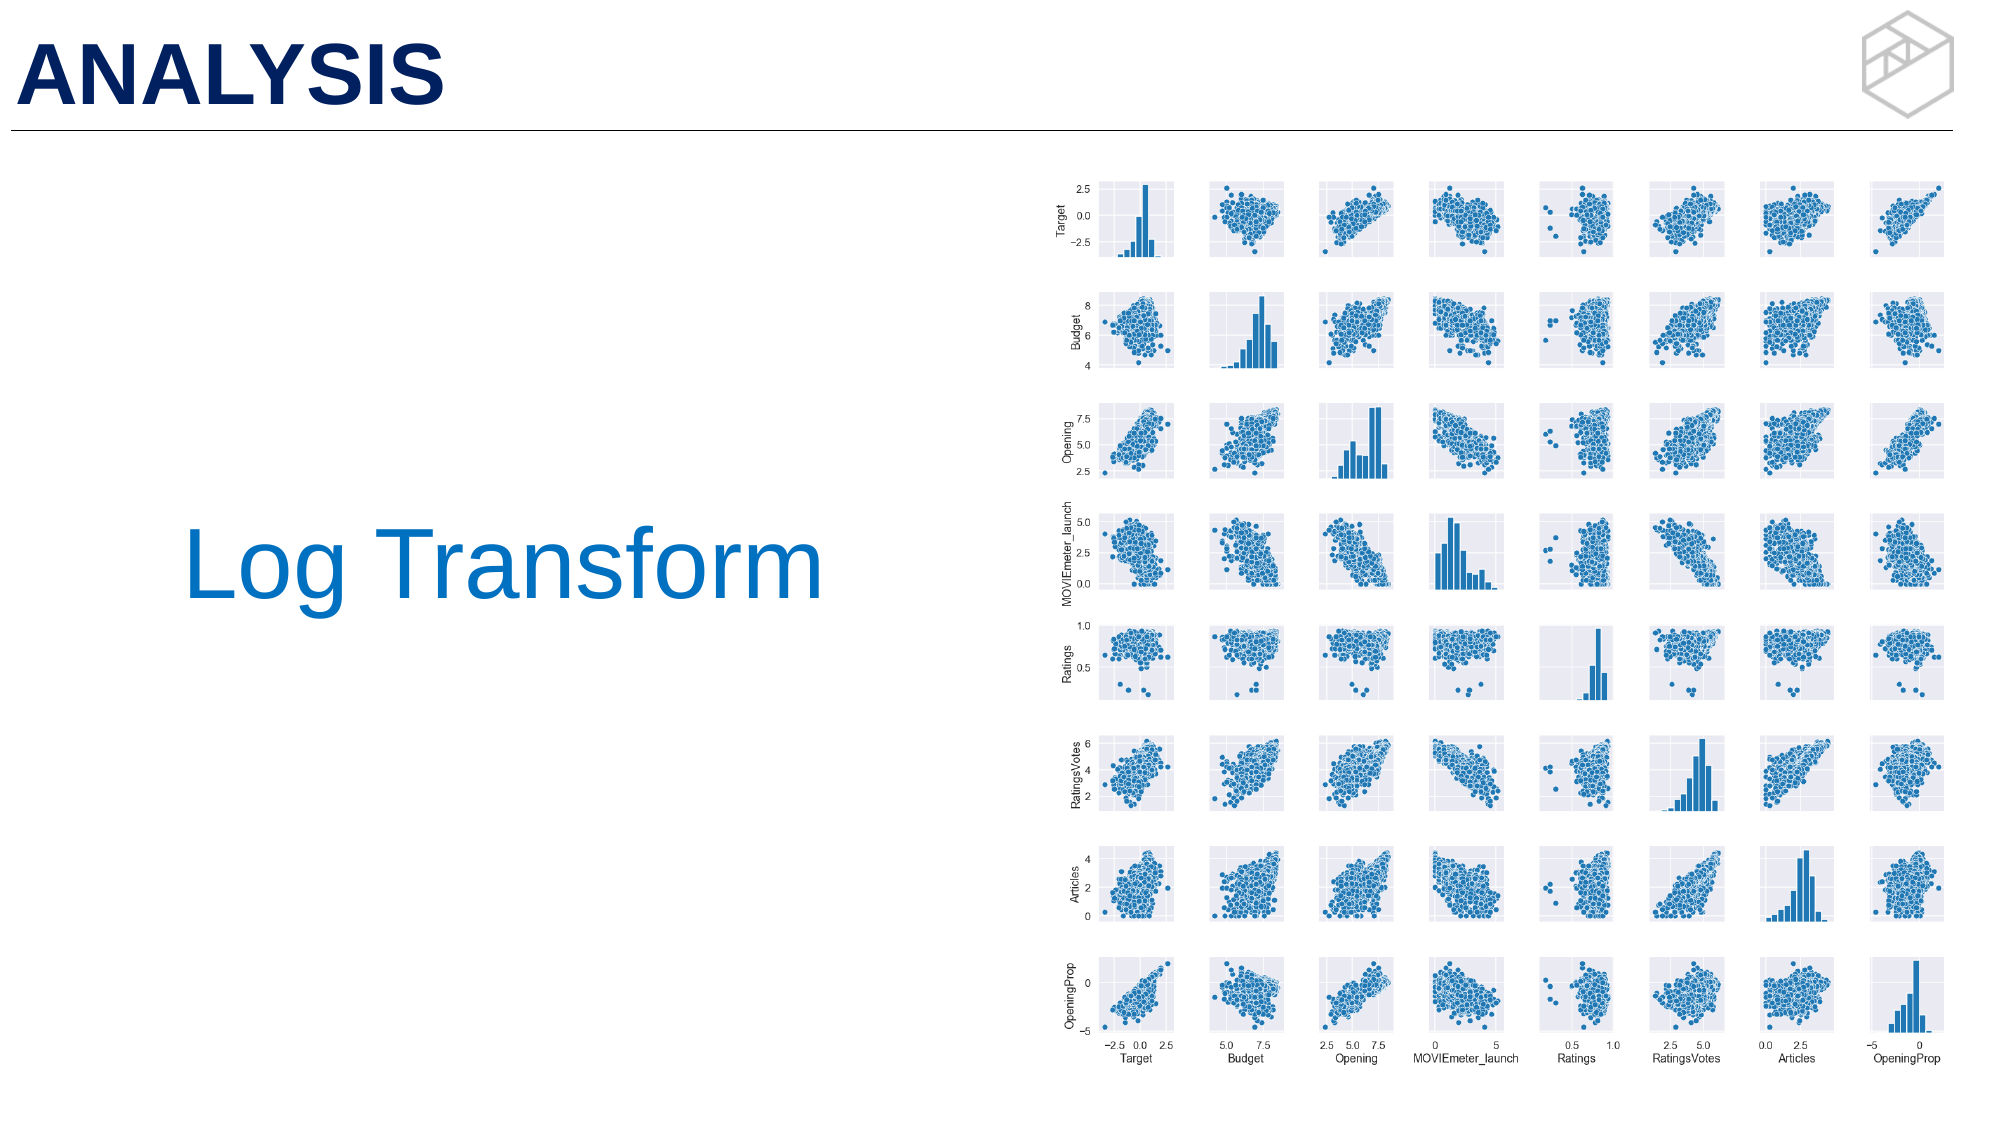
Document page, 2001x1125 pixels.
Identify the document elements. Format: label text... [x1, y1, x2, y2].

picture [1051, 171, 1954, 1069]
picture [1862, 10, 1954, 119]
text_box Log Transform [46, 465, 949, 629]
title ANALYSIS [0, 21, 1090, 131]
